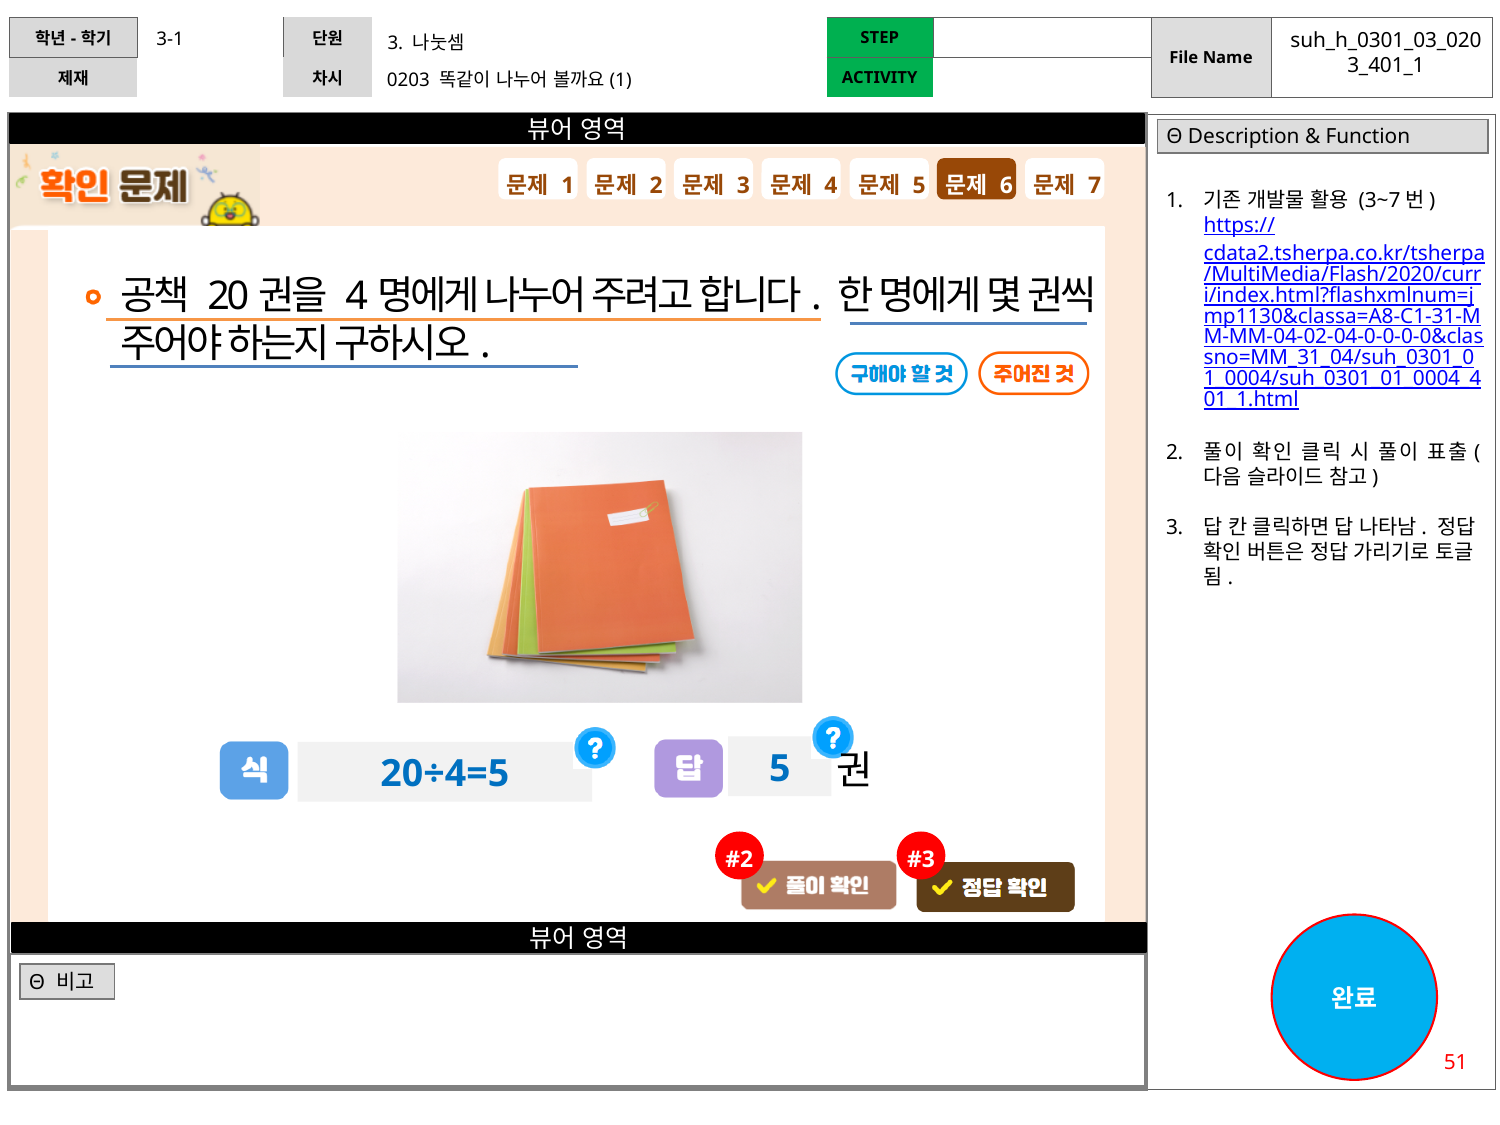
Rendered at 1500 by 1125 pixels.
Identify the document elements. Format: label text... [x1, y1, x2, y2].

text_box 5 [728, 736, 806, 797]
picture [811, 715, 855, 759]
text_box 문제 5 [865, 149, 953, 205]
table_header Θ Description & Function [1158, 120, 1487, 152]
text_box 공책 20권을 4명에게 나누어 주려고 합니다. 한 명에게 몇 권씩 주어야 하는지 구하시오. [105, 263, 1109, 373]
text_box #2 [713, 829, 766, 881]
text_box 문제 2 [602, 149, 690, 205]
text_box 3. 나눗셈 [372, 23, 828, 48]
text_box 문제 6 [953, 149, 1040, 205]
text_box #3 [894, 829, 948, 879]
text_box 문제 3 [690, 149, 777, 205]
picture [831, 350, 970, 398]
picture [573, 726, 616, 769]
picture [365, 414, 824, 712]
picture [915, 858, 1078, 913]
text_box 기존 개발물 활용 (3~7번) https://cdata2.tsherpa.co.kr/tsherpa/MultiMedia/Flash/2020/curri/index.html?flashxmlnum=jmp1130&classa=A8-C1-31-MM-MM-04-02-04-0-0-0-0&classno=MM_31_04/suh_0301_01_0004/suh_0301_01_0004_401_1.html 풀이 확인 클릭 시 풀이 표출(다음 슬라이드 참고) 답 칸 클릭하면 답 나타남. 정답 확인 버튼은 정답 가리기로 토글 됨. [1151, 179, 1500, 526]
picture [650, 736, 726, 802]
text_box 권 [791, 737, 918, 800]
picture [219, 736, 292, 802]
picture [10, 144, 260, 230]
text_box 완료 [1269, 912, 1440, 1082]
text_box 문제 1 [491, 149, 602, 205]
picture [977, 349, 1091, 398]
text_box suh_h_0301_03_0203_401_1 [1271, 18, 1500, 84]
text_box 20÷4=5 [297, 741, 593, 802]
picture [739, 857, 897, 912]
text_box 문제 4 [777, 149, 865, 205]
text_box 문제 7 [1040, 149, 1128, 205]
picture [82, 285, 103, 307]
text_box 3-1 [141, 18, 284, 55]
text_box 0203 똑같이 나누어 볼까요(1) [372, 60, 821, 96]
